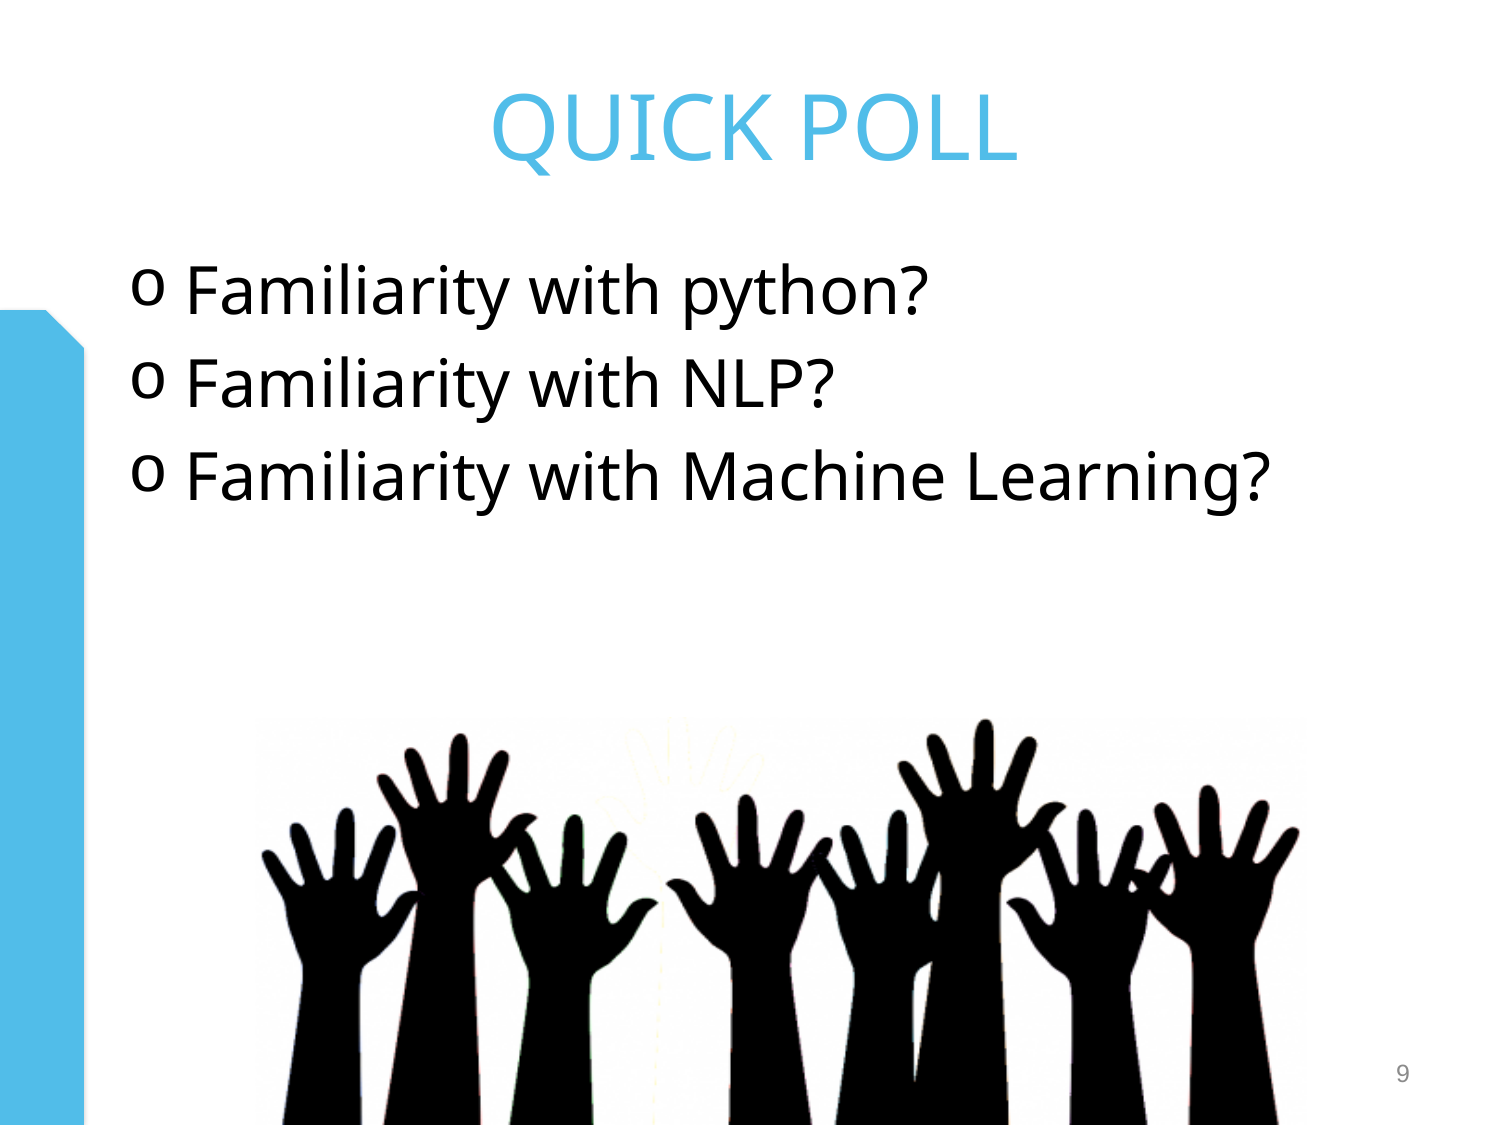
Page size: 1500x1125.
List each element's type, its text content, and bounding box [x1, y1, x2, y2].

slide_number 9 [1312, 1042, 1425, 1103]
title Quick Poll [83, 40, 1425, 207]
list Quick Poll [335, 301, 466, 715]
picture [254, 716, 1307, 1125]
list Familiarity with python? Familiarity with NLP? Familiarity with Machine Learning? [113, 240, 1425, 1005]
